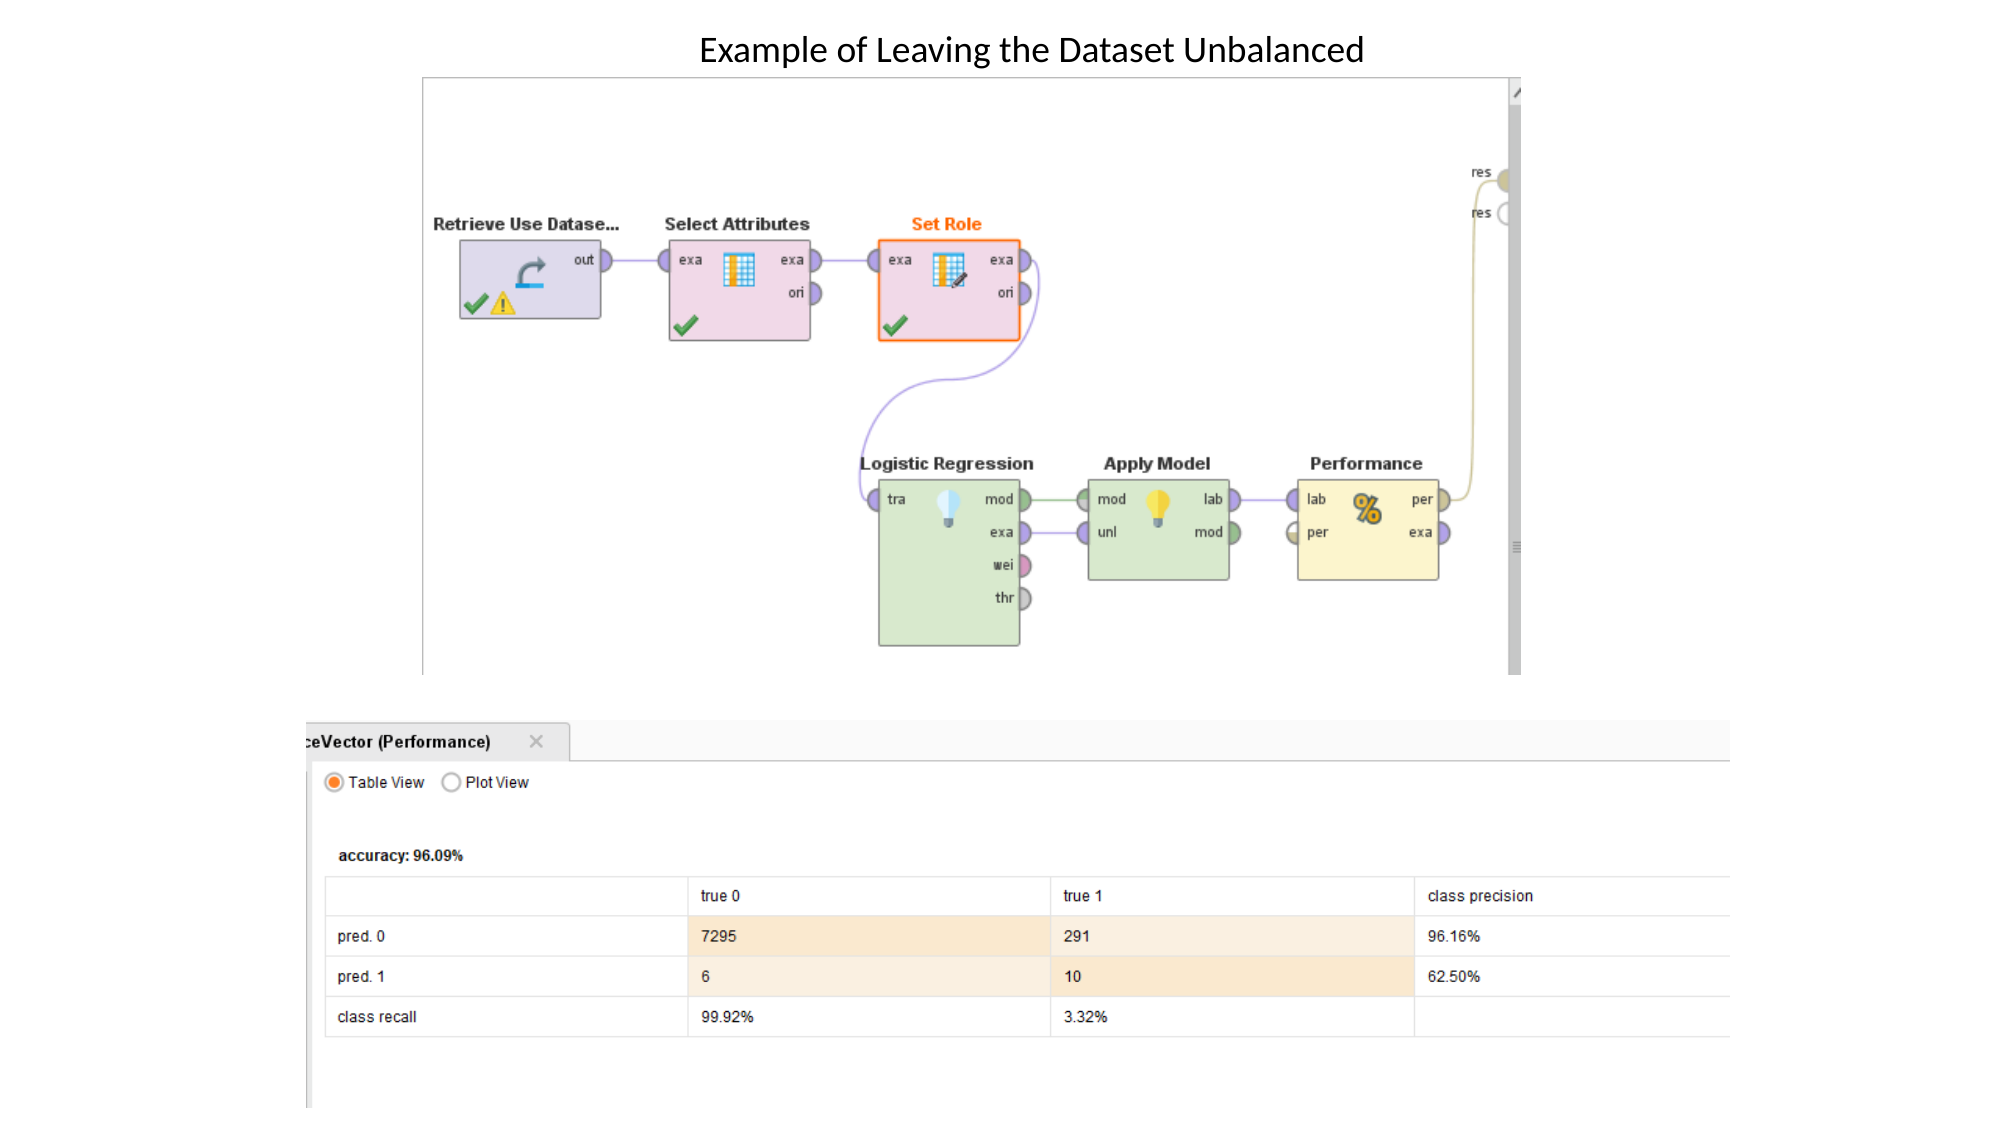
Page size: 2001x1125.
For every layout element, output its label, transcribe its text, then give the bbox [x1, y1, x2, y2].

picture [422, 77, 1521, 675]
picture [306, 720, 1730, 1108]
text_box Example of Leaving the Dataset Unbalanced [202, 17, 1863, 78]
